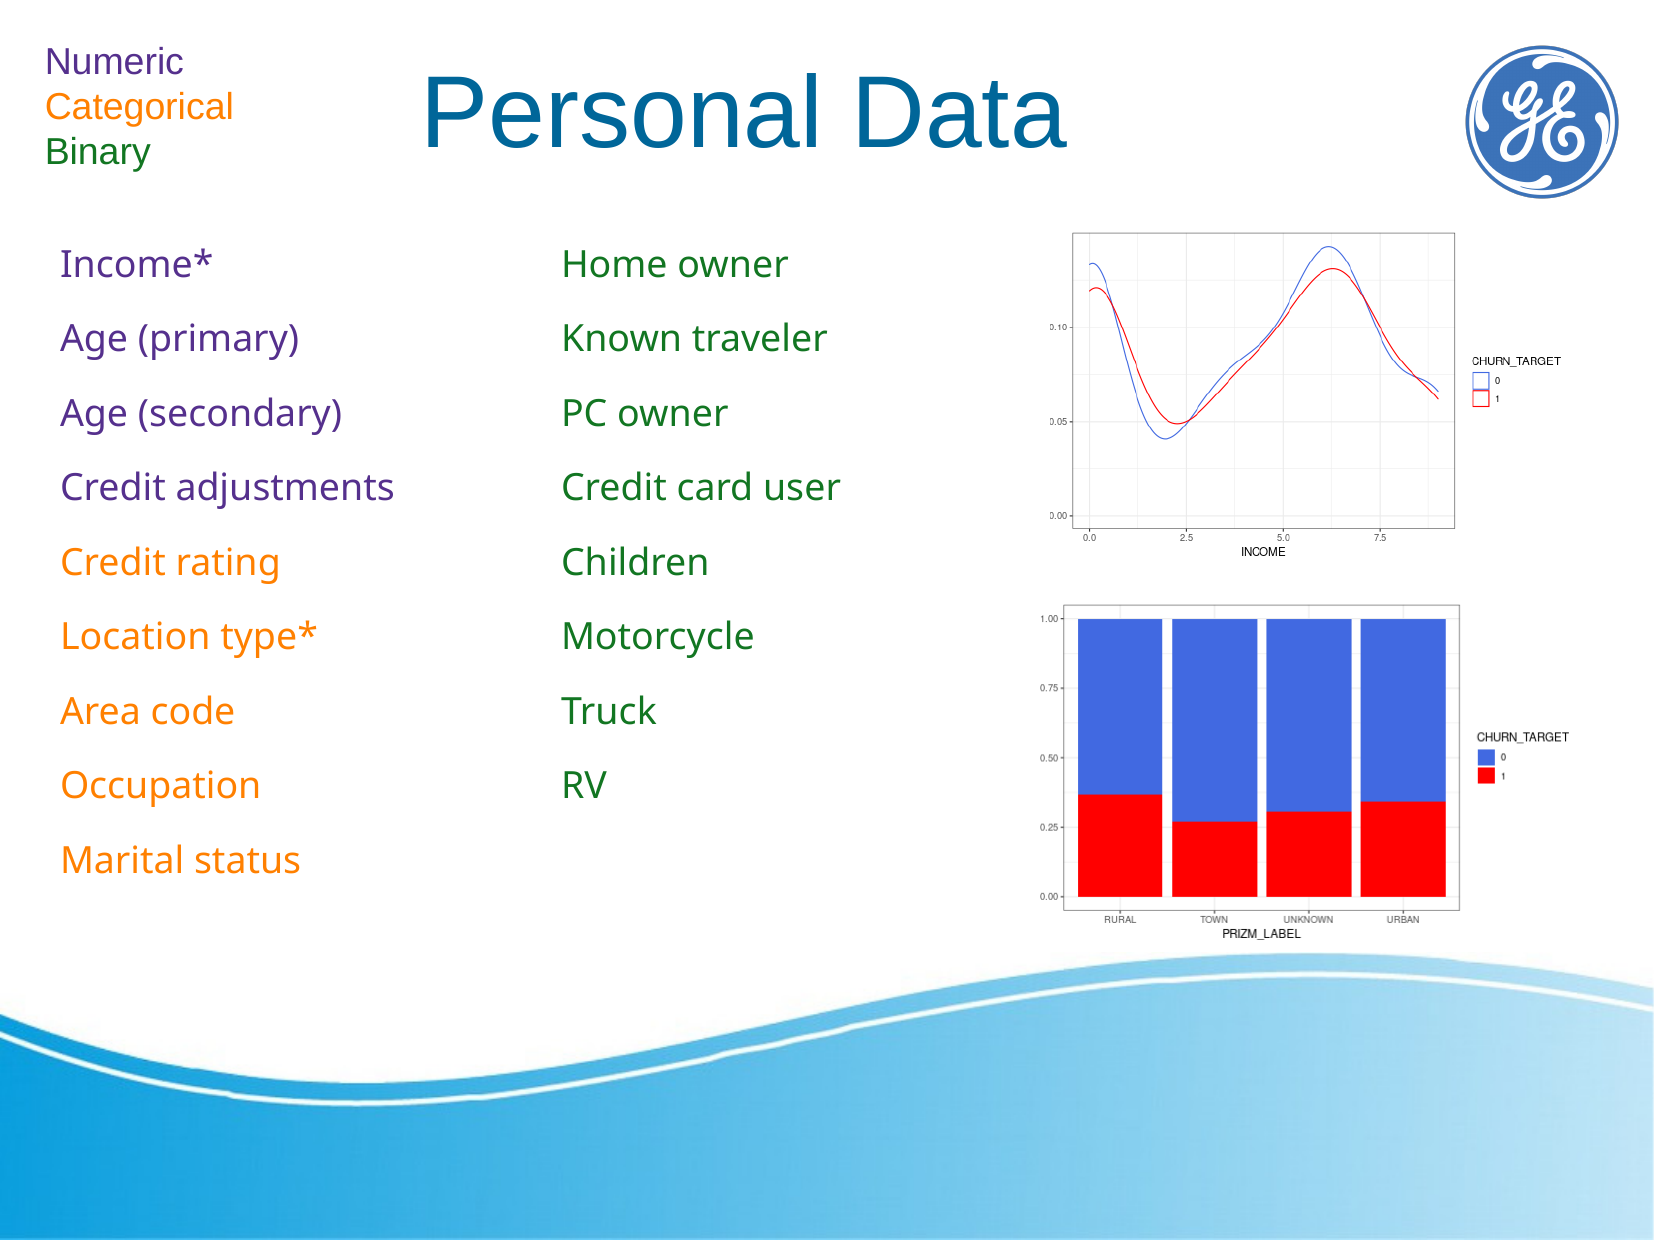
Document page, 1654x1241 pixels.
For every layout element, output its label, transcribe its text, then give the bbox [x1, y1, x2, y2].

text_box Income* Age (primary) Age (secondary) Credit adjustments Credit rating Location type* Area code Occupation Marital status [59, 239, 510, 975]
text_box Home owner Known traveler PC owner Credit card user Children Motorcycle Truck RV [560, 239, 936, 975]
text_box Numeric Categorical Binary [29, 29, 375, 171]
picture [1049, 228, 1565, 560]
picture [1040, 599, 1575, 946]
text_box Personal Data [0, 2, 1488, 210]
picture [0, 952, 1654, 1240]
picture [1464, 44, 1620, 200]
